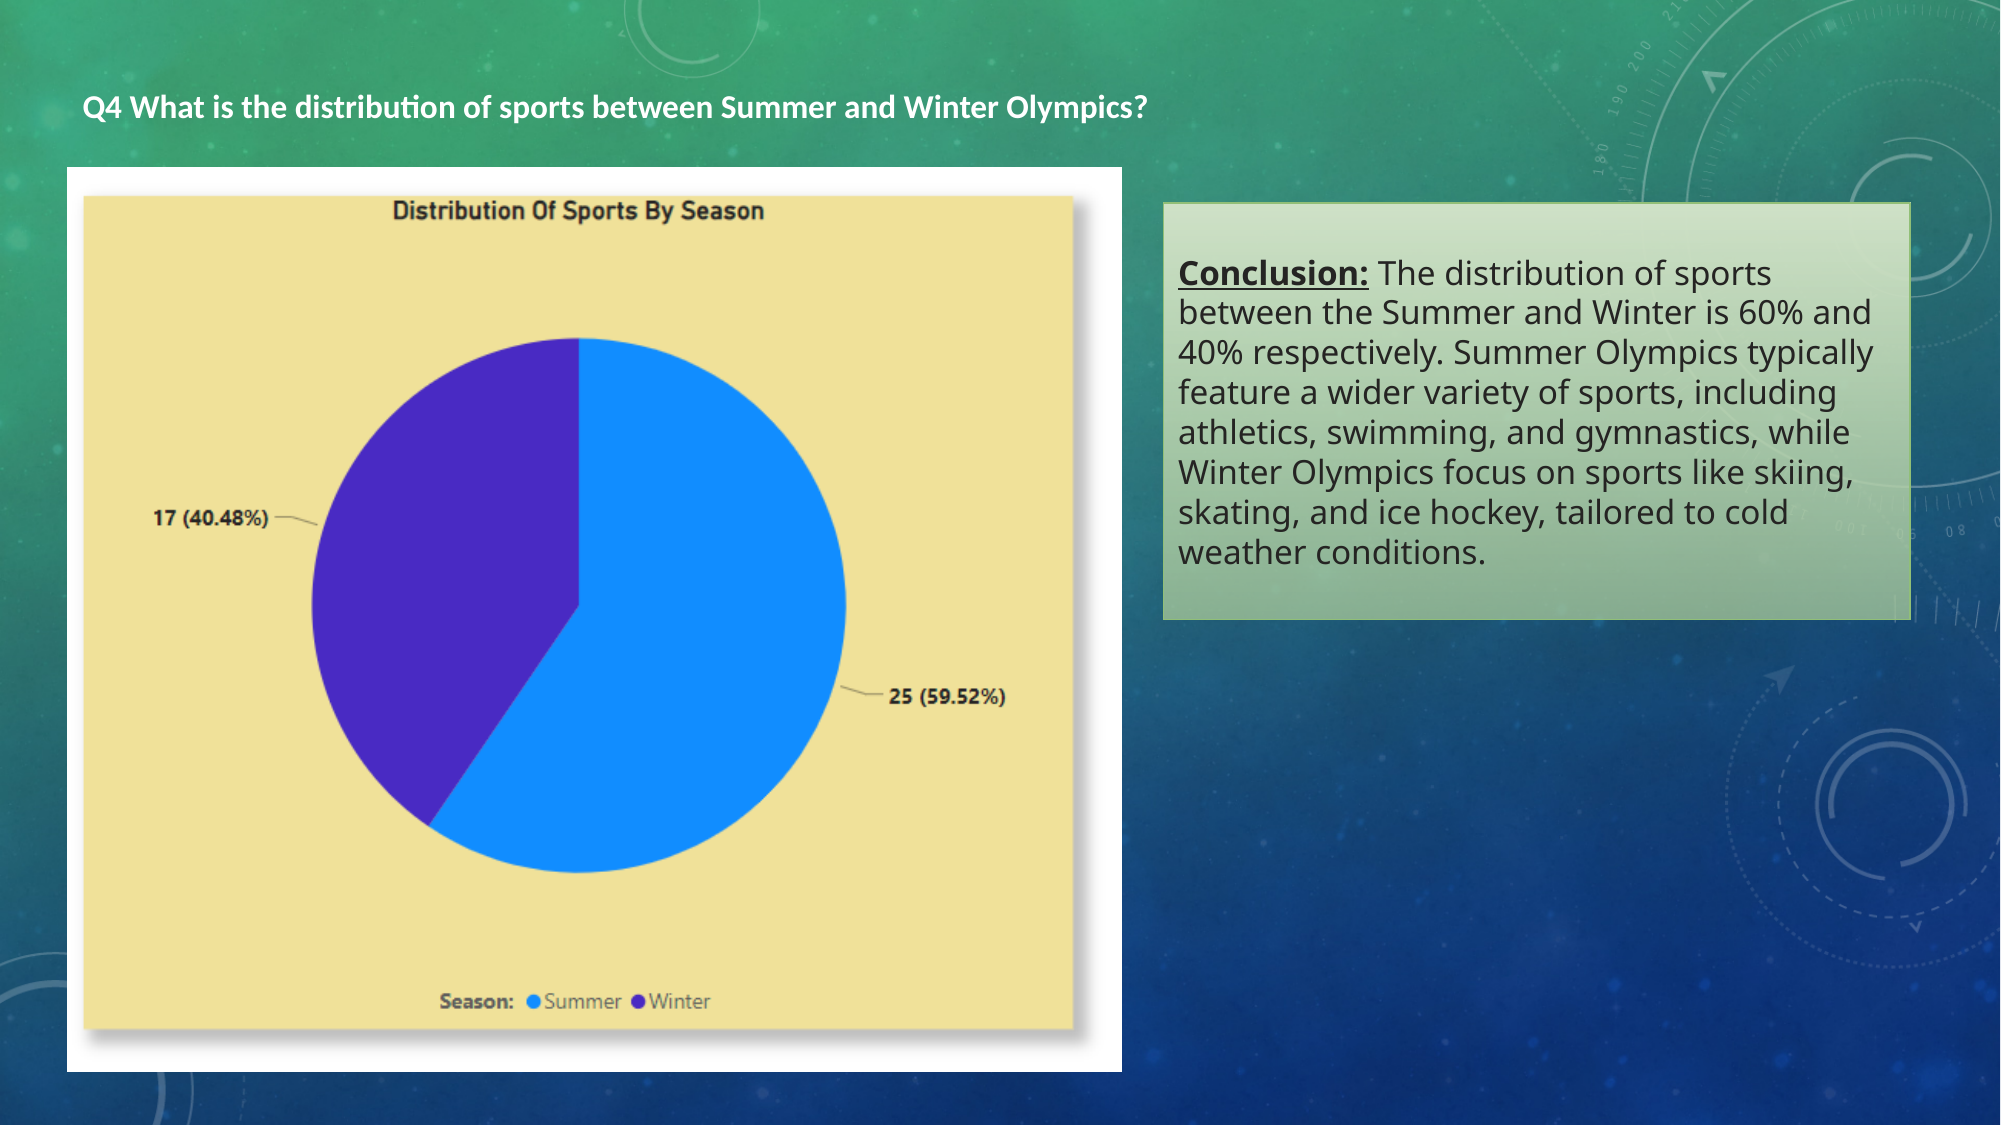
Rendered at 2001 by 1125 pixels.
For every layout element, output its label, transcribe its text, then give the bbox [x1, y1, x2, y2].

text_box Conclusion: The distribution of sports between the Summer and Winter is 60% and 40% respectively. Summer Olympics typically feature a wider variety of sports, including athletics, swimming, and gymnastics, while Winter Olympics focus on sports like skiing, skating, and ice hockey, tailored to cold weather conditions. [1163, 202, 1911, 620]
picture [0, 0, 2001, 1125]
text_box Q4 What is the distribution of sports between Summer and Winter Olympics? [67, 78, 1207, 223]
